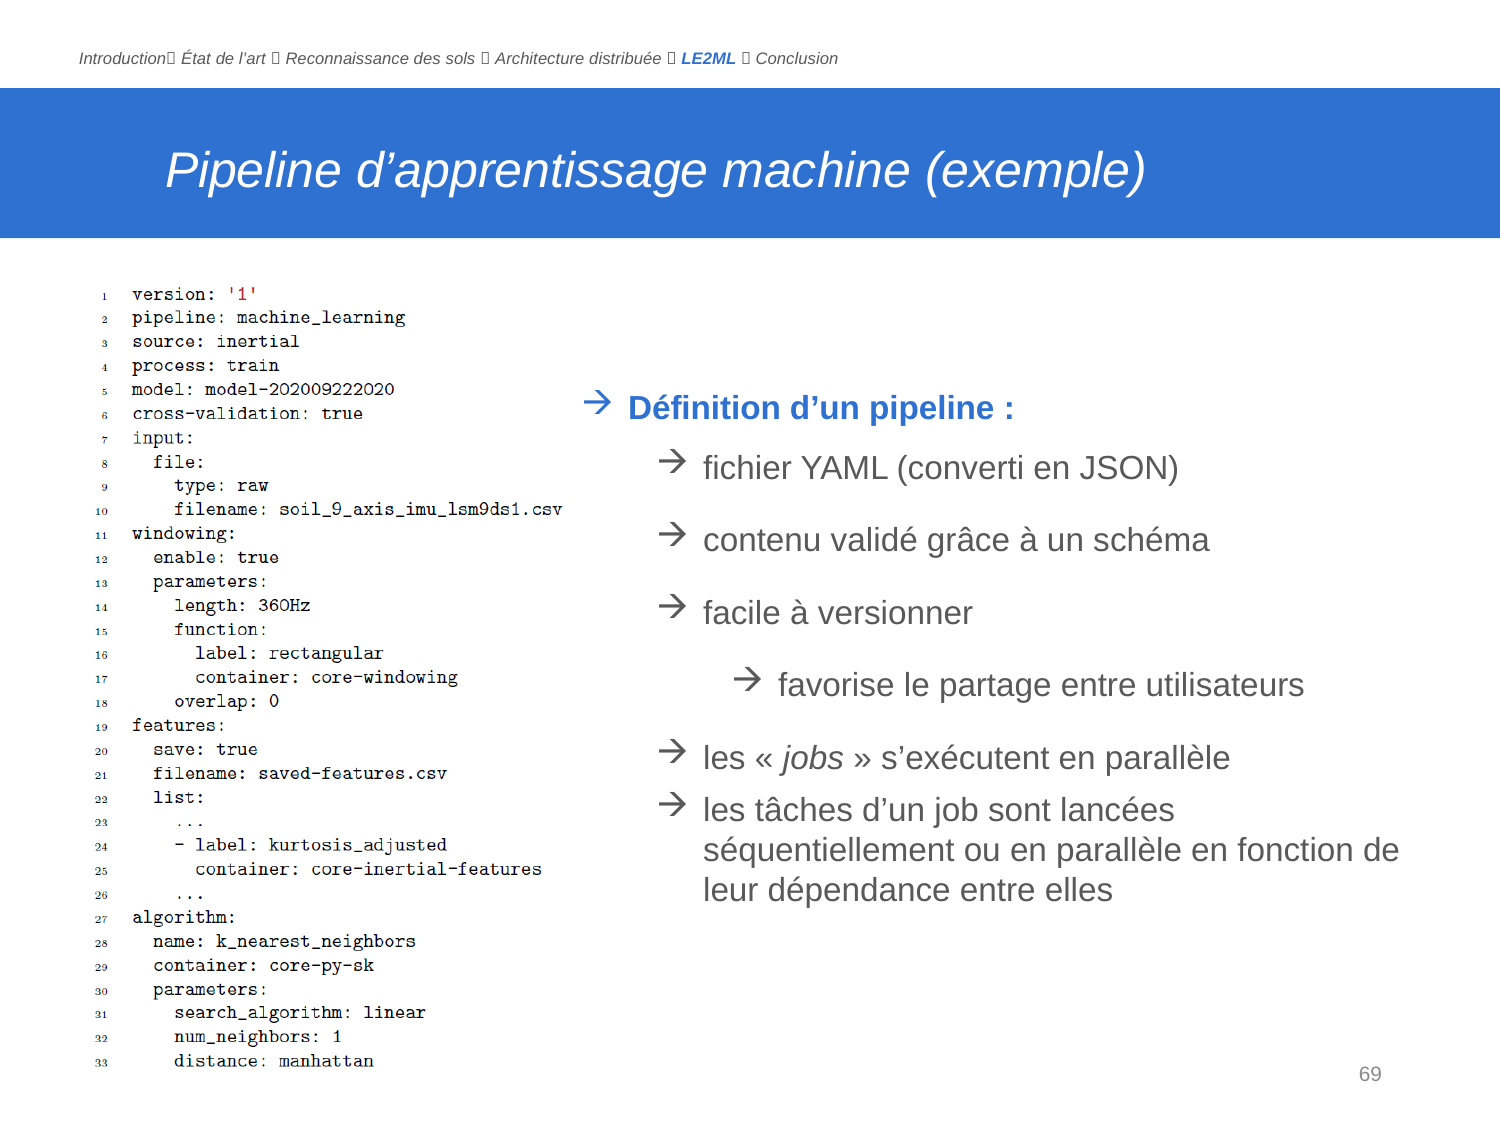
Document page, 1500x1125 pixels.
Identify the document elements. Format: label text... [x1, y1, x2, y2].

text_box Définition d’un pipeline : fichier YAML (converti en JSON) contenu validé grâce à un schéma facile à versionner favorise le partage entre utilisateurs les « jobs » s’exécutent en parallèle les tâches d’un job sont lancées séquentiellement ou en parallèle en fonction de leur dépendance entre elles [567, 358, 1440, 916]
picture [87, 277, 567, 1083]
slide_number 69 [1059, 1042, 1397, 1103]
title Pipeline d’apprentissage machine (exemple) [0, 88, 1500, 239]
text_box Introduction État de l’art  Reconnaissance des sols  Architecture distribuée  LE2ML  Conclusion [64, 40, 1426, 75]
